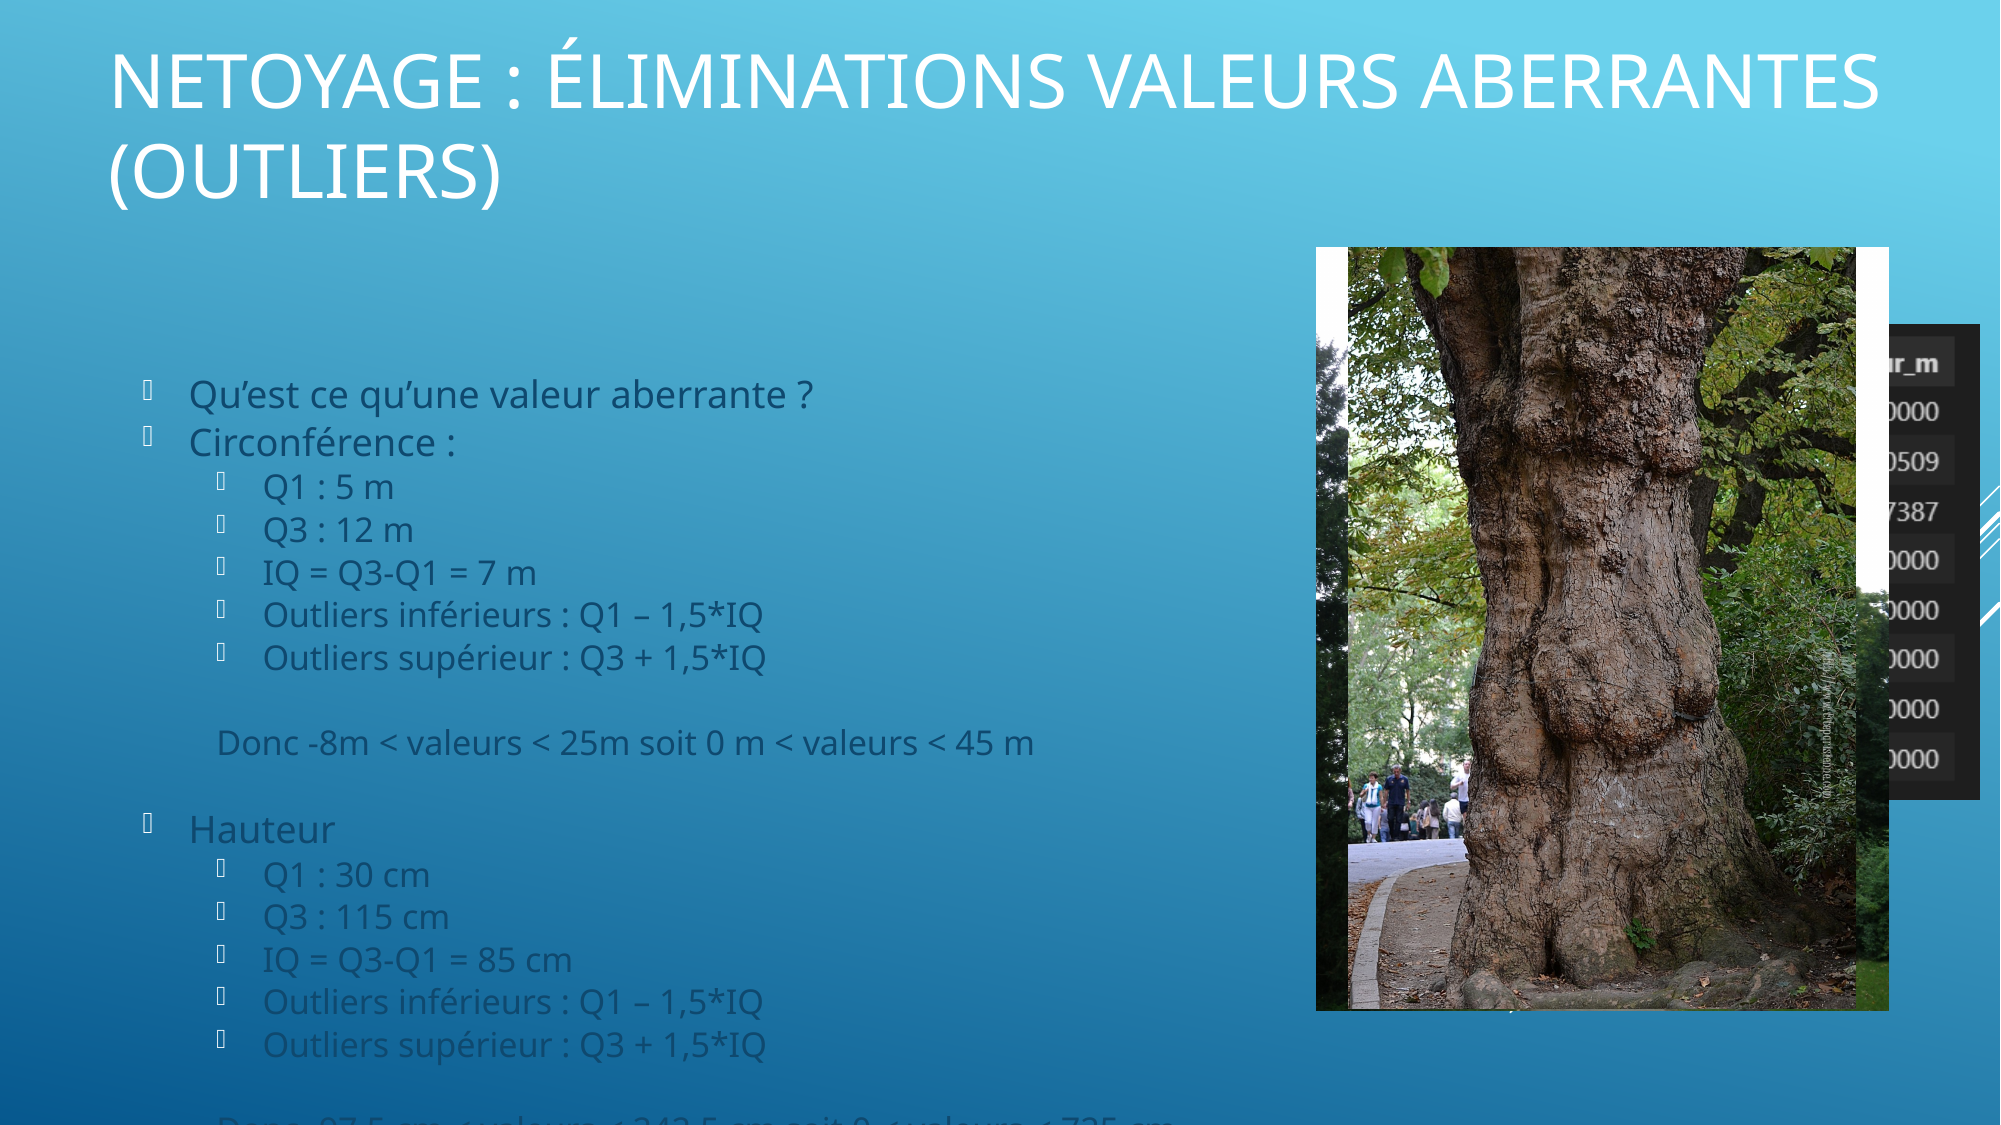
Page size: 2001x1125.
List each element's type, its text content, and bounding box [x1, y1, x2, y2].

title Netoyage : éliminations Valeurs Aberrantes (outliers) [93, 0, 2000, 248]
list Qu’est ce qu’une valeur aberrante ? Circonférence : Q1 : 5 m Q3 : 12 m IQ = Q3-Q1 = 7 m Outliers inférieurs : Q1 – 1,5*IQ Outliers supérieur : Q3 + 1,5*IQ Donc -8m < valeurs < 25m soit 0 m < valeurs < 45 m Hauteur Q1 : 30 cm Q3 : 115 cm IQ = Q3-Q1 = 85 cm Outliers inférieurs : Q1 – 1,5*IQ Outliers supérieur : Q3 + 1,5*IQ Donc -97,5 cm < valeurs < 242,5 cm soit 0 < valeurs < 725 cm [127, 362, 1727, 1125]
picture [1315, 246, 1980, 1011]
